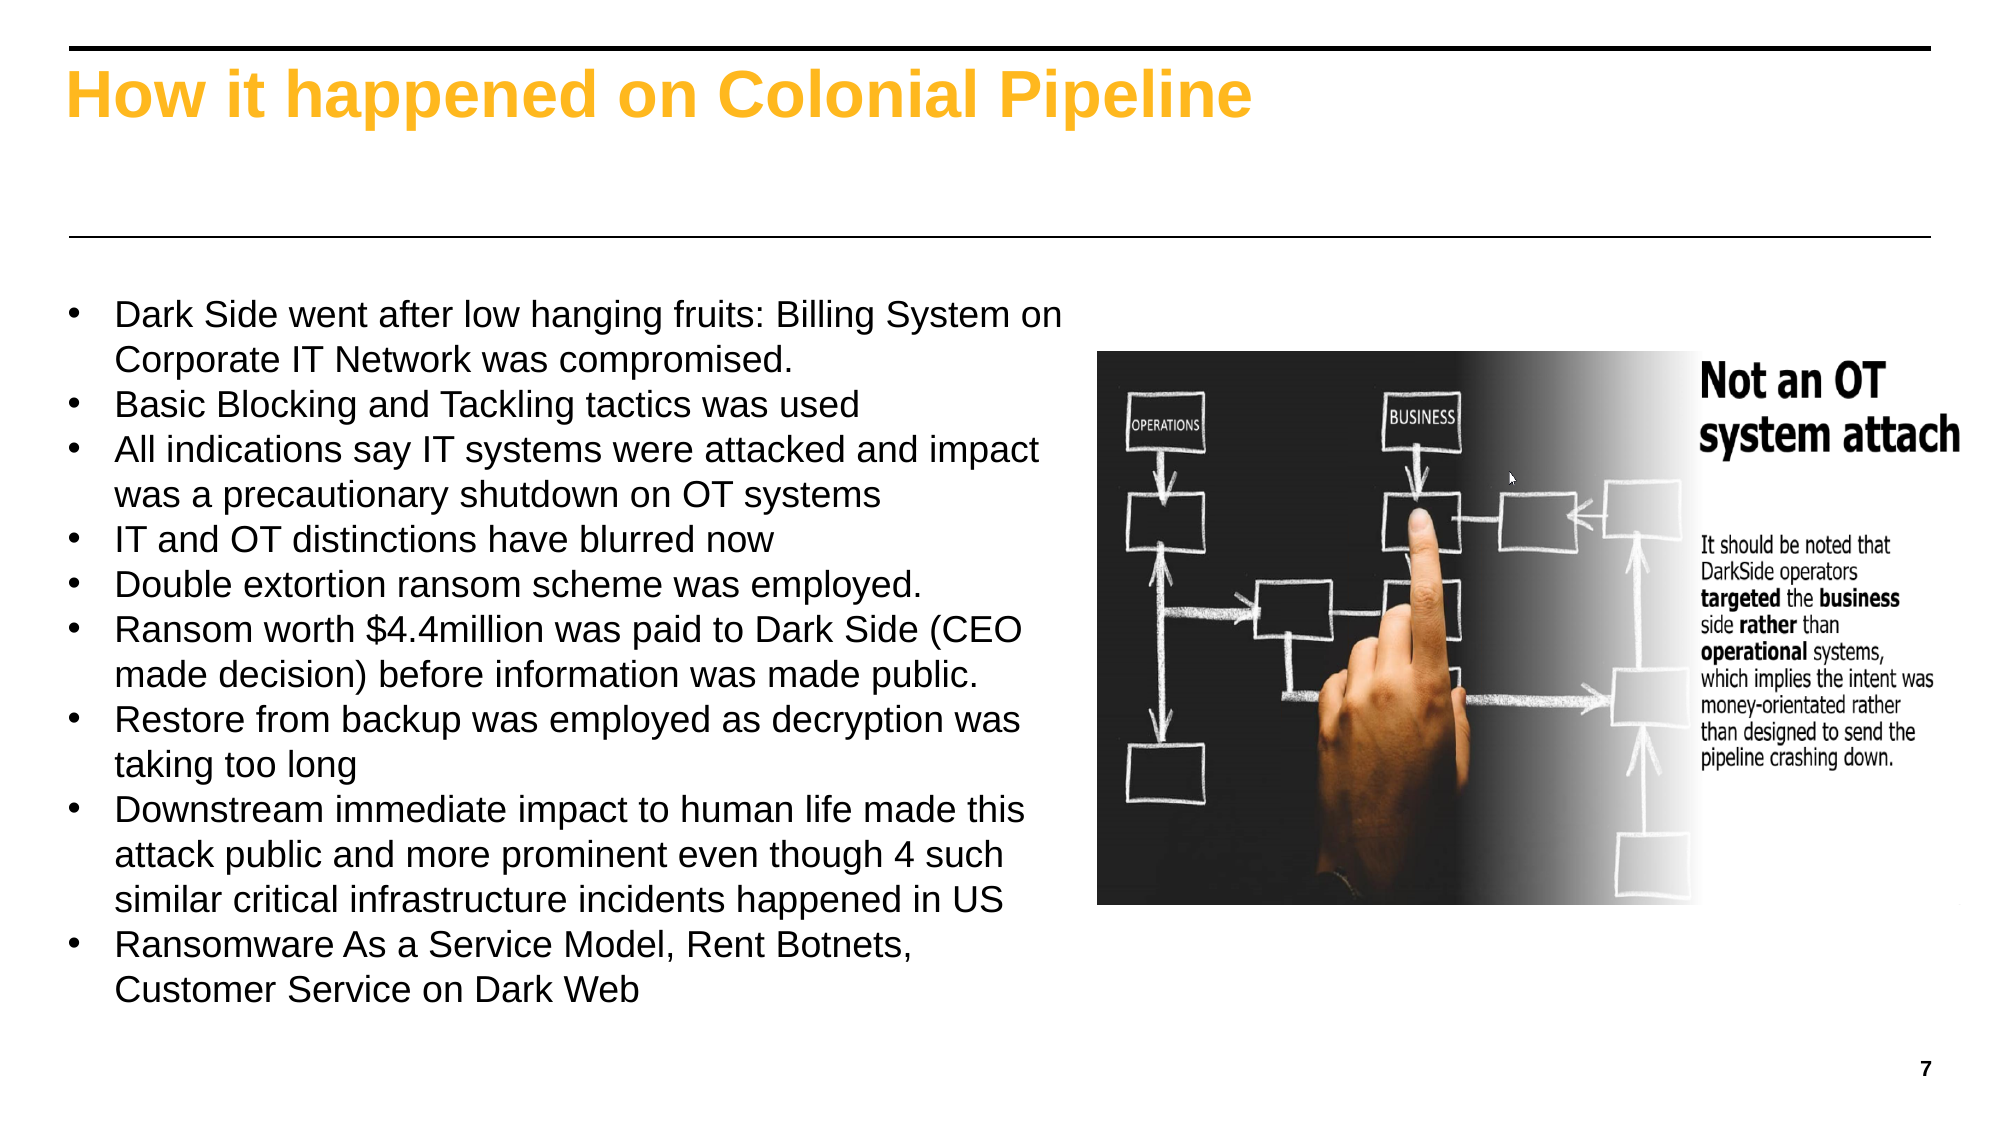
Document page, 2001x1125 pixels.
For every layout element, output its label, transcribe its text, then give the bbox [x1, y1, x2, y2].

slide_number 7 [1497, 1037, 1948, 1098]
title How it happened on Colonial Pipeline [50, 51, 1731, 142]
picture [1097, 351, 1967, 905]
text_box Dark Side went after low hanging fruits: Billing System on Corporate IT Network was compromised. Basic Blocking and Tackling tactics was used All indications say IT systems were attacked and impact was a precautionary shutdown on OT systems IT and OT distinctions have blurred now Double extortion ransom scheme was employed. Ransom worth $4.4million was paid to Dark Side (CEO made decision) before information was made public. Restore from backup was employed as decryption was taking too long Downstream immediate impact to human life made this attack public and more prominent even though 4 such similar critical infrastructure incidents happened in US Ransomware As a Service Model, Rent Botnets, Customer Service on Dark Web [52, 282, 1098, 1063]
